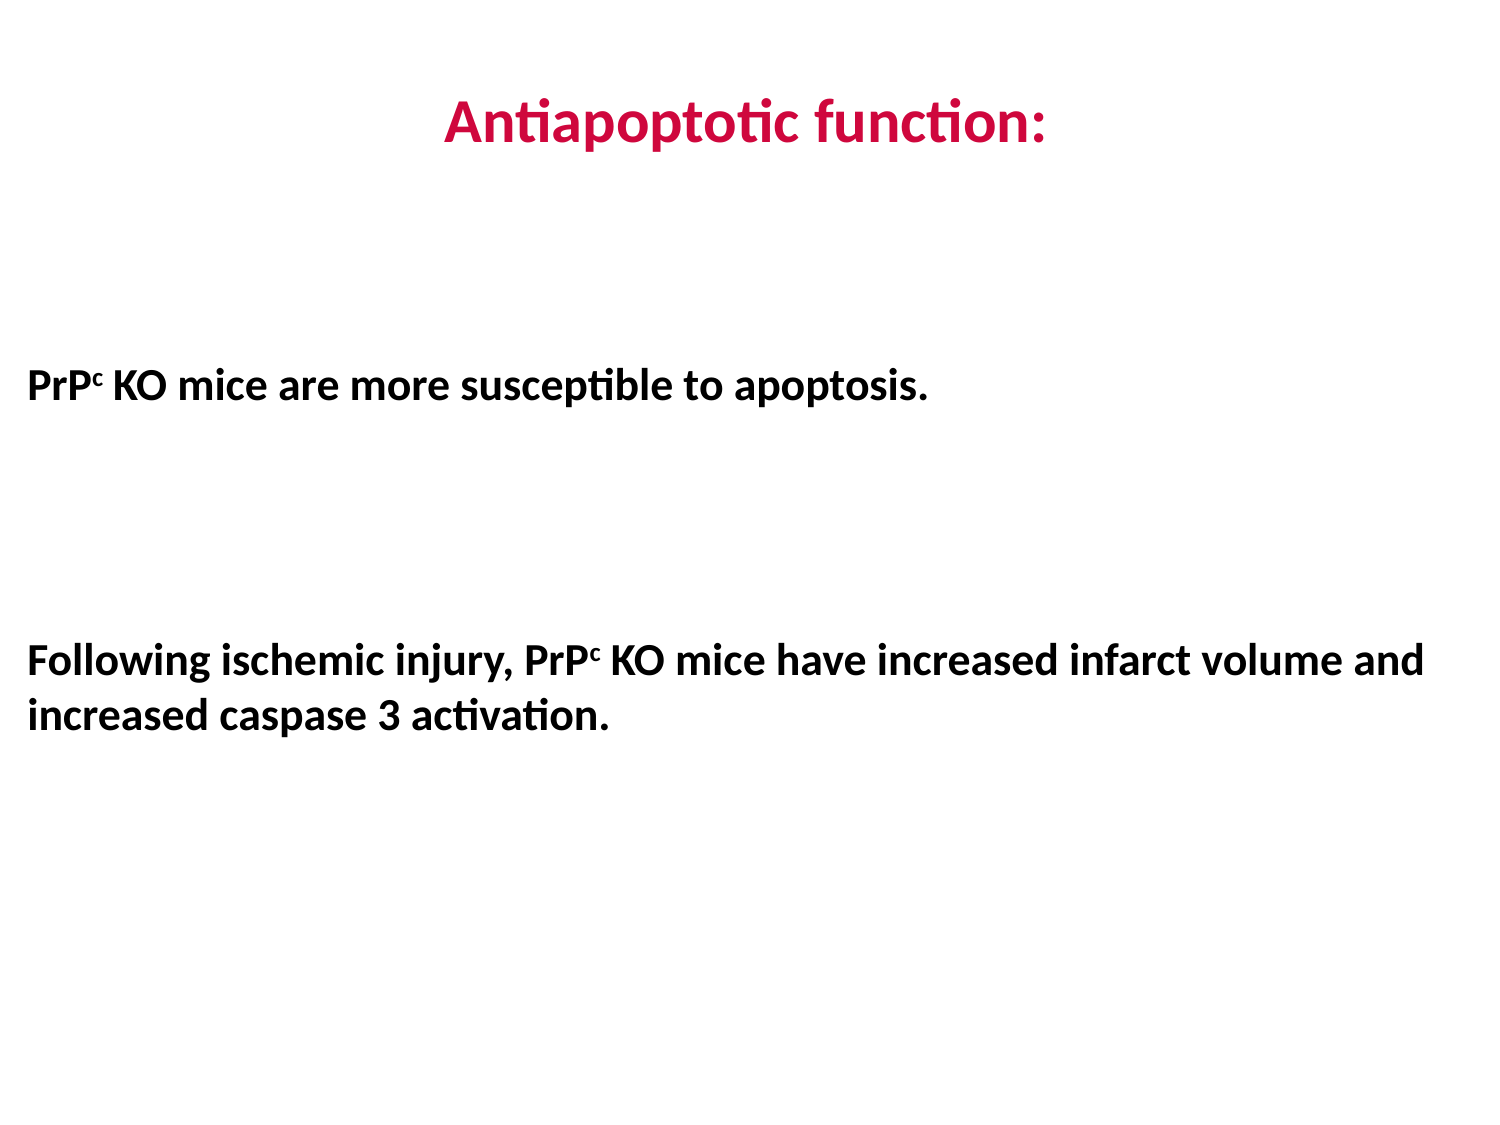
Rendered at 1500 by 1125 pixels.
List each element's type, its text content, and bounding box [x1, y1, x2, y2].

text_box Antiapoptotic function: PrPc KO mice are more susceptible to apoptosis. Following ischemic injury, PrPc KO mice have increased infarct volume and increased caspase 3 activation. [12, 72, 1491, 747]
